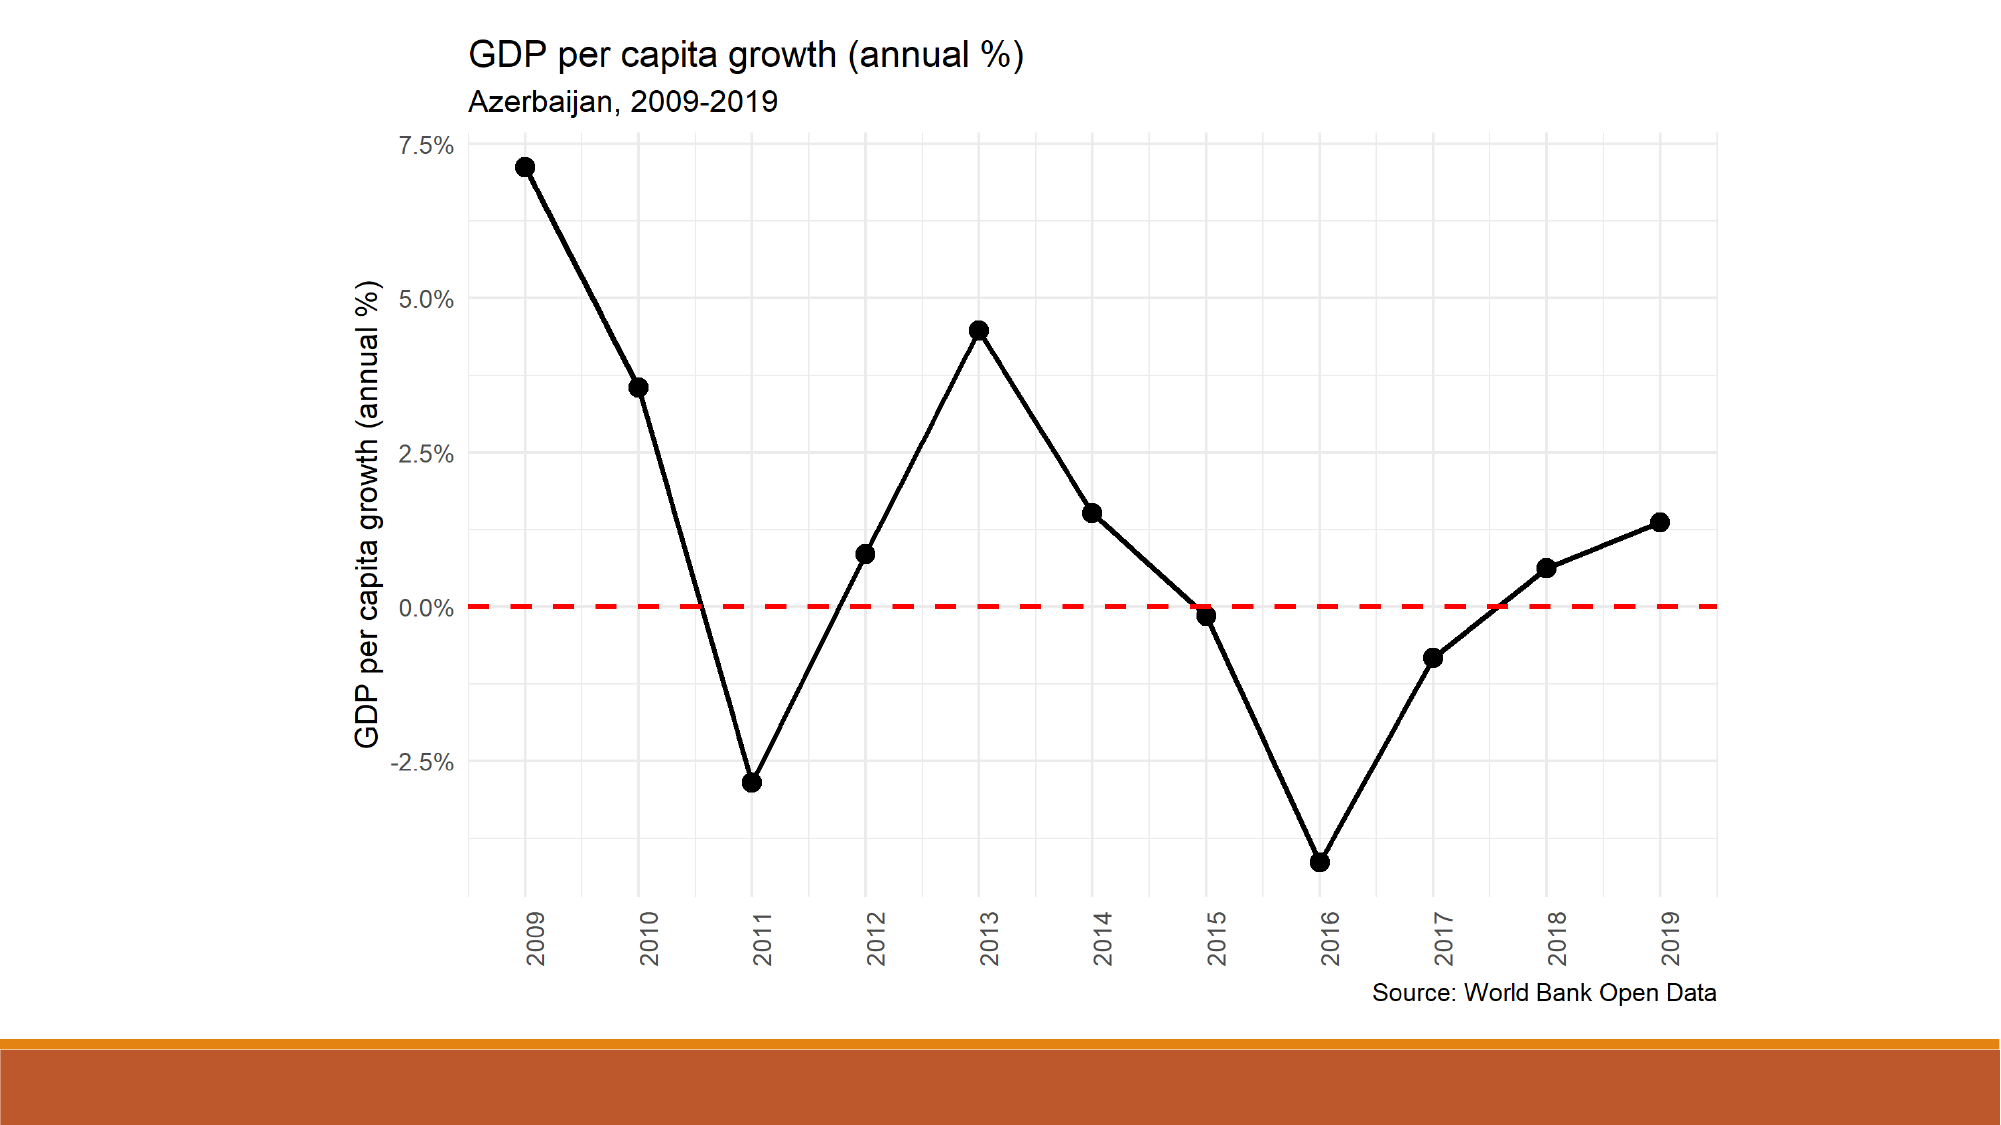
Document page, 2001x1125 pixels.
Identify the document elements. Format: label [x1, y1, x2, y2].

list [338, 24, 1733, 1021]
